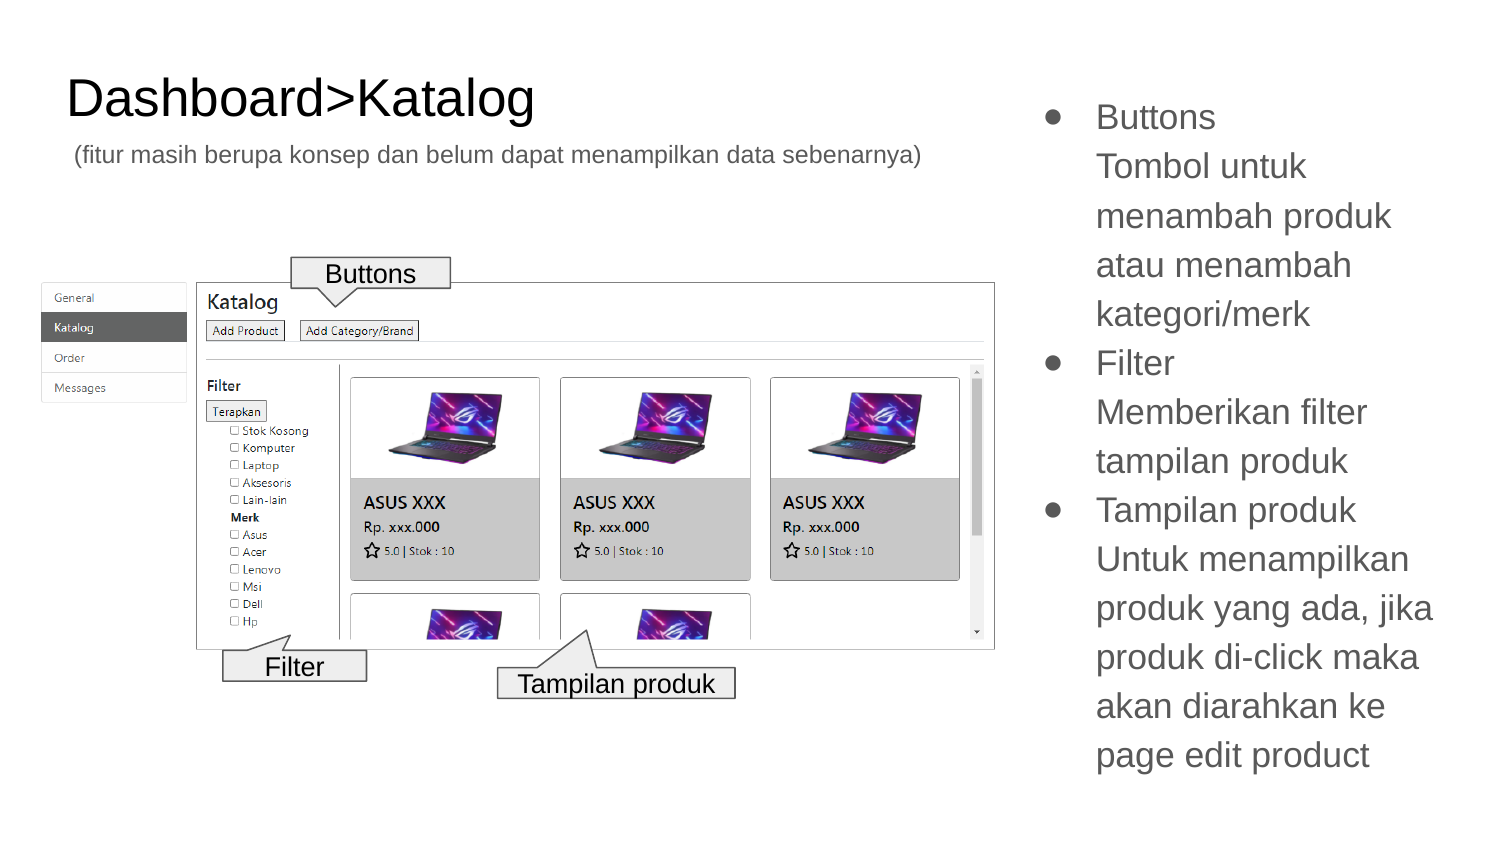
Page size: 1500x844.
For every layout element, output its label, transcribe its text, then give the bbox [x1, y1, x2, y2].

picture [31, 278, 1005, 659]
text_box (fitur masih berupa konsep dan belum dapat menampilkan data sebenarnya) [58, 118, 947, 184]
list Buttons Tombol untuk menambah produk atau menambah kategori/merk Filter Memberikan filter tampilan produk Tampilan produk Untuk menampilkan produk yang ada, jika produk di-click maka akan diarahkan ke page edit product [1009, 72, 1449, 817]
text_box Buttons [291, 257, 451, 277]
text_box Filter [222, 667, 367, 682]
text_box Tampilan produk [497, 667, 736, 699]
title Dashboard>Katalog [51, 48, 1449, 142]
